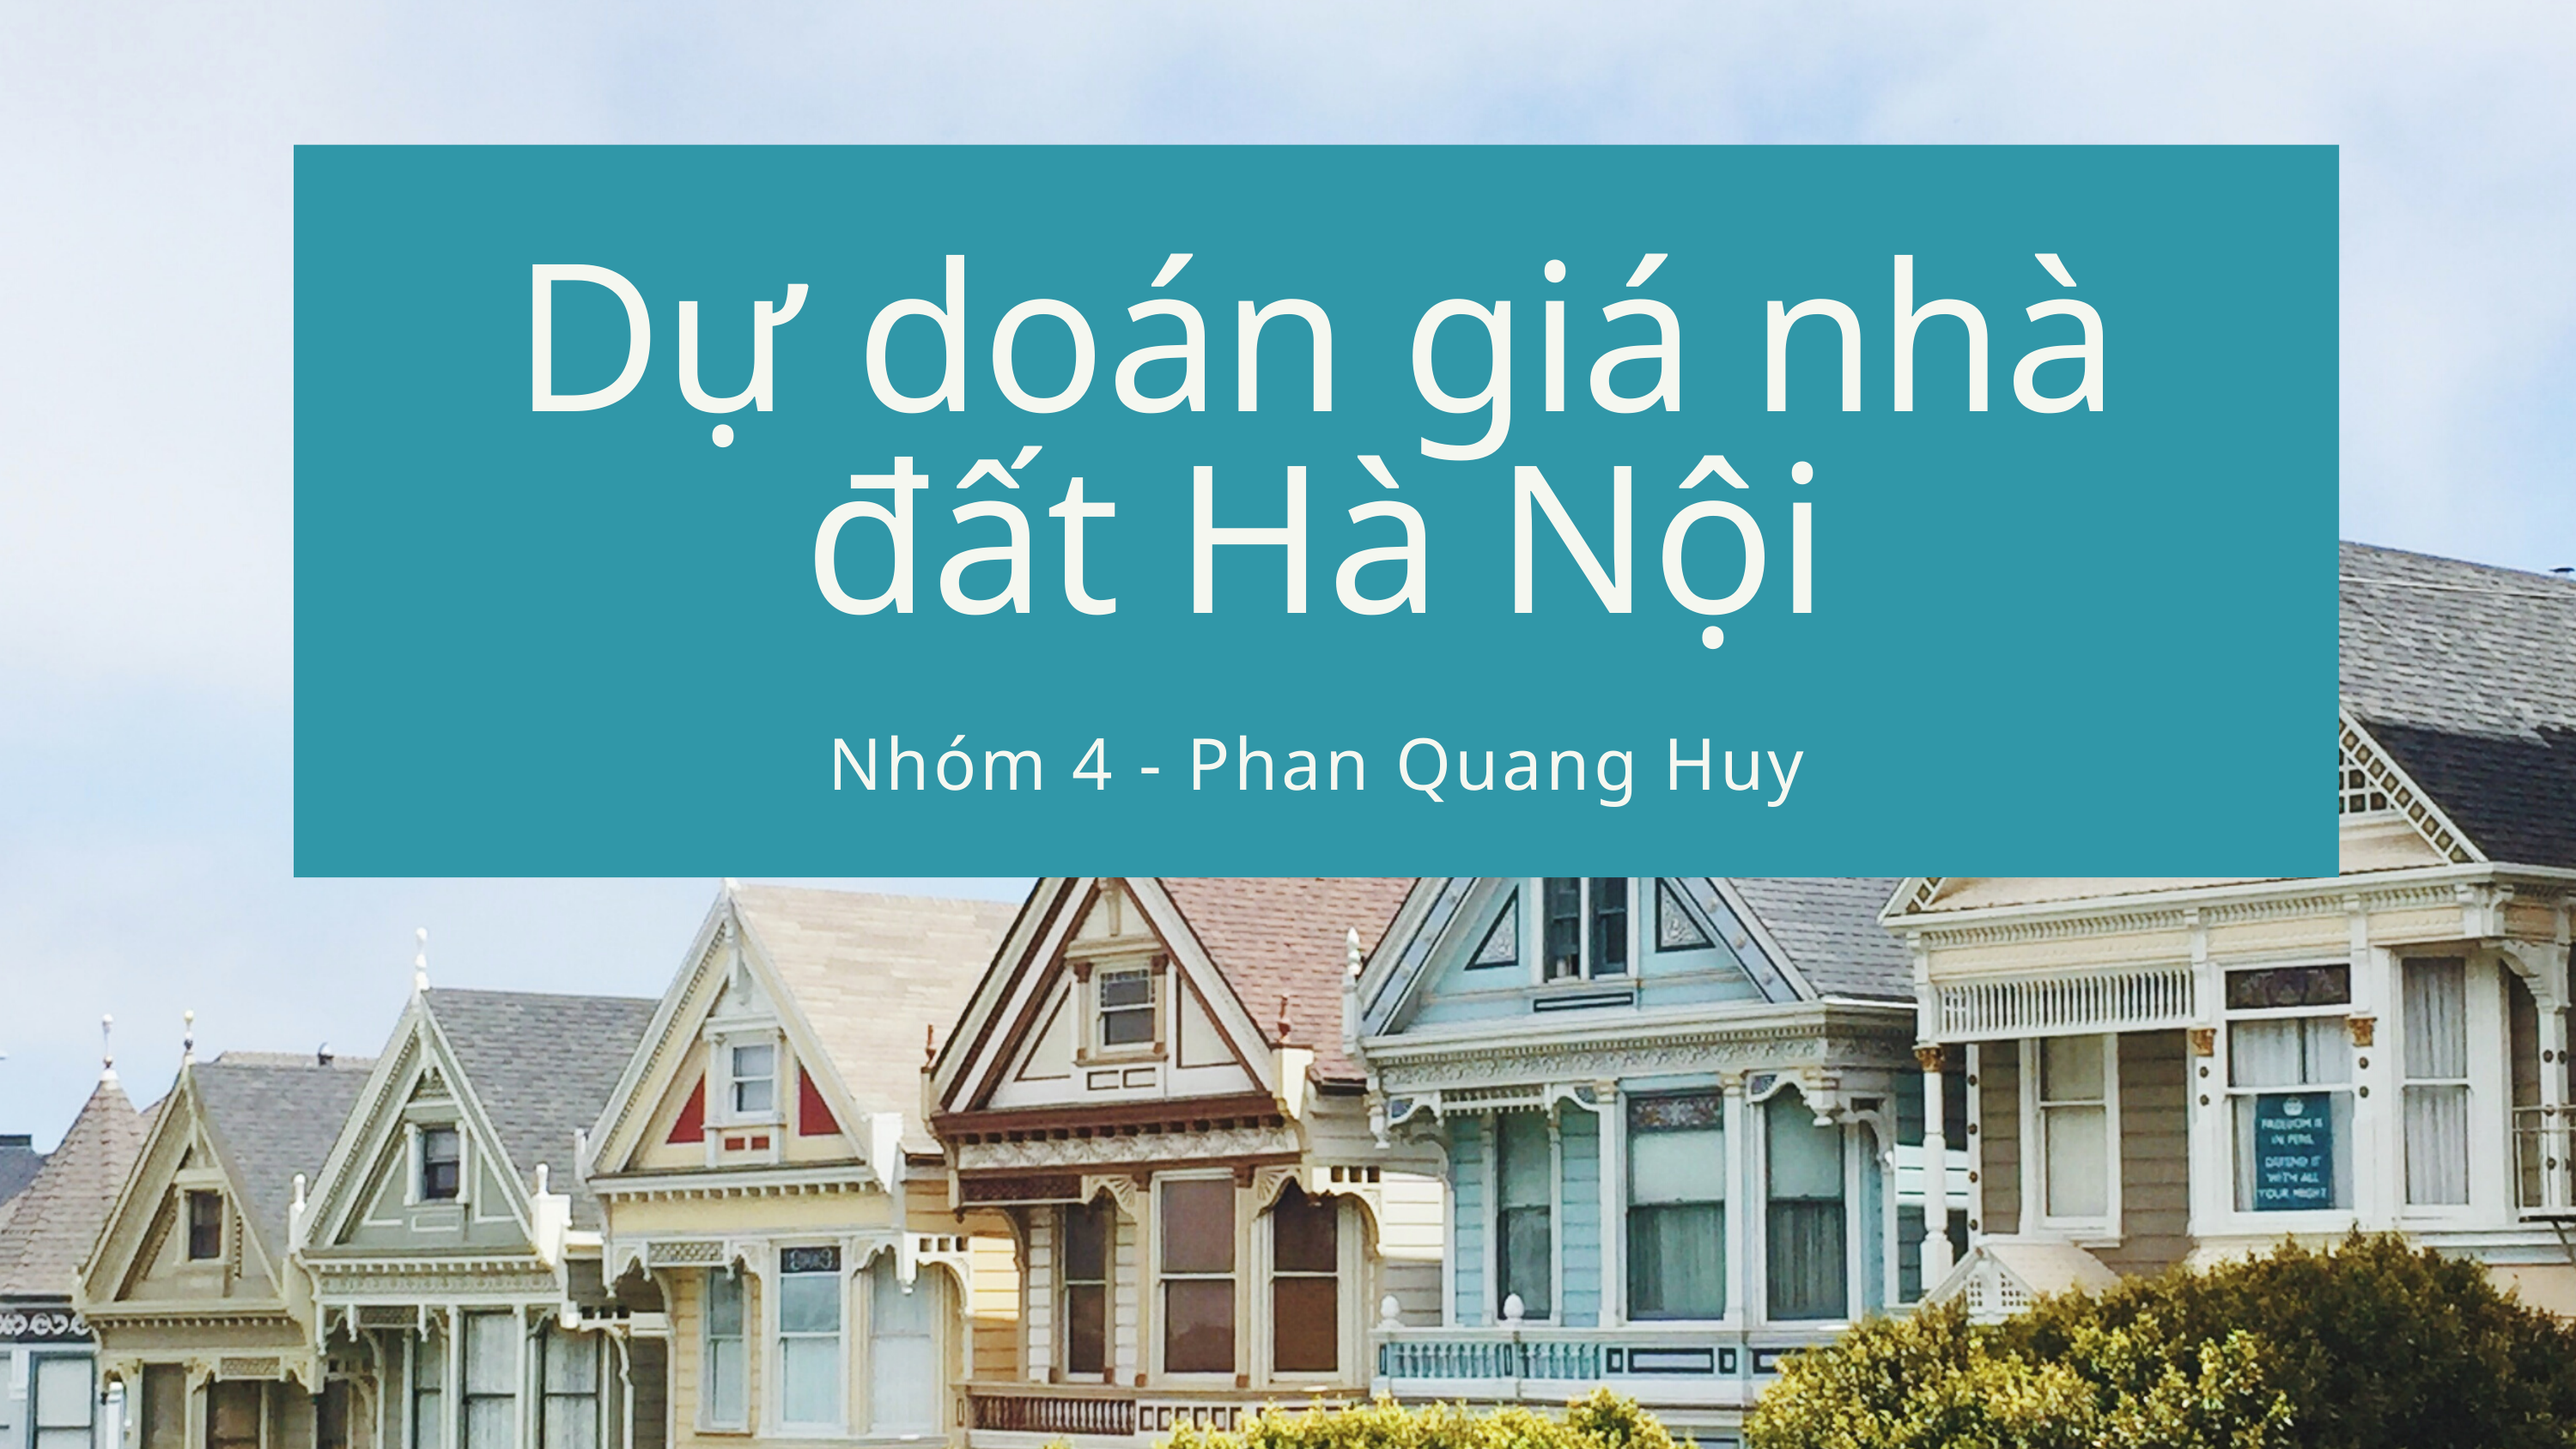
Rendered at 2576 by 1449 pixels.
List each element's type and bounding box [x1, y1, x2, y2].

picture [0, 0, 2576, 1449]
text_box [293, 144, 2340, 878]
